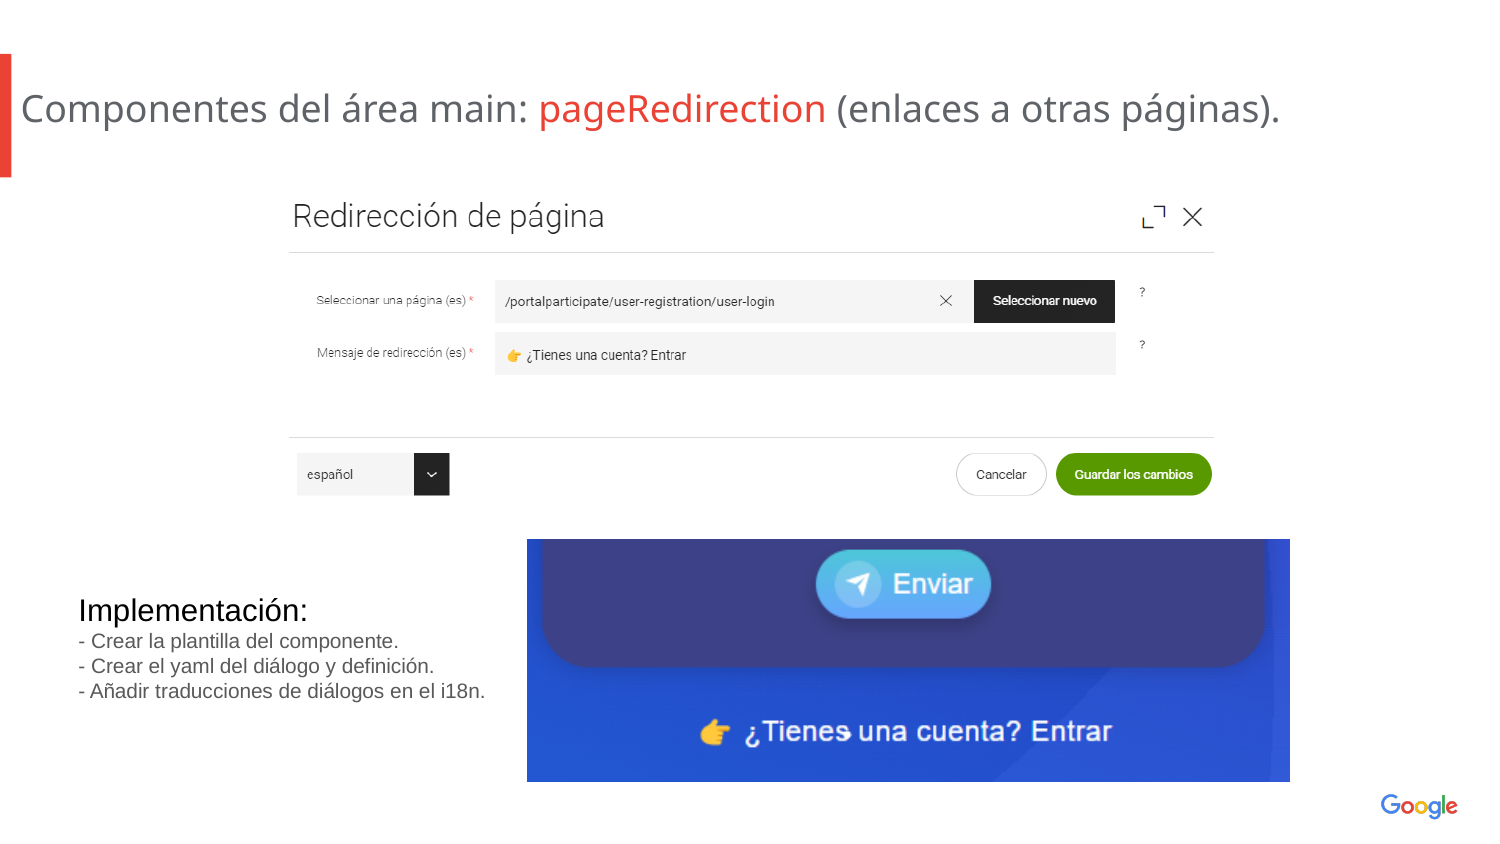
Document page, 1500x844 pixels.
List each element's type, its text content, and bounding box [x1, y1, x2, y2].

text_box Implementación: - Crear la plantilla del componente. - Crear el yaml del diálogo y definición. - Añadir traducciones de diálogos en el i18n. [63, 575, 511, 759]
picture [526, 538, 1290, 782]
picture [1381, 794, 1458, 820]
picture [288, 197, 1215, 496]
text_box Componentes del área main: pageRedirection (enlaces a otras páginas). [20, 70, 1467, 146]
